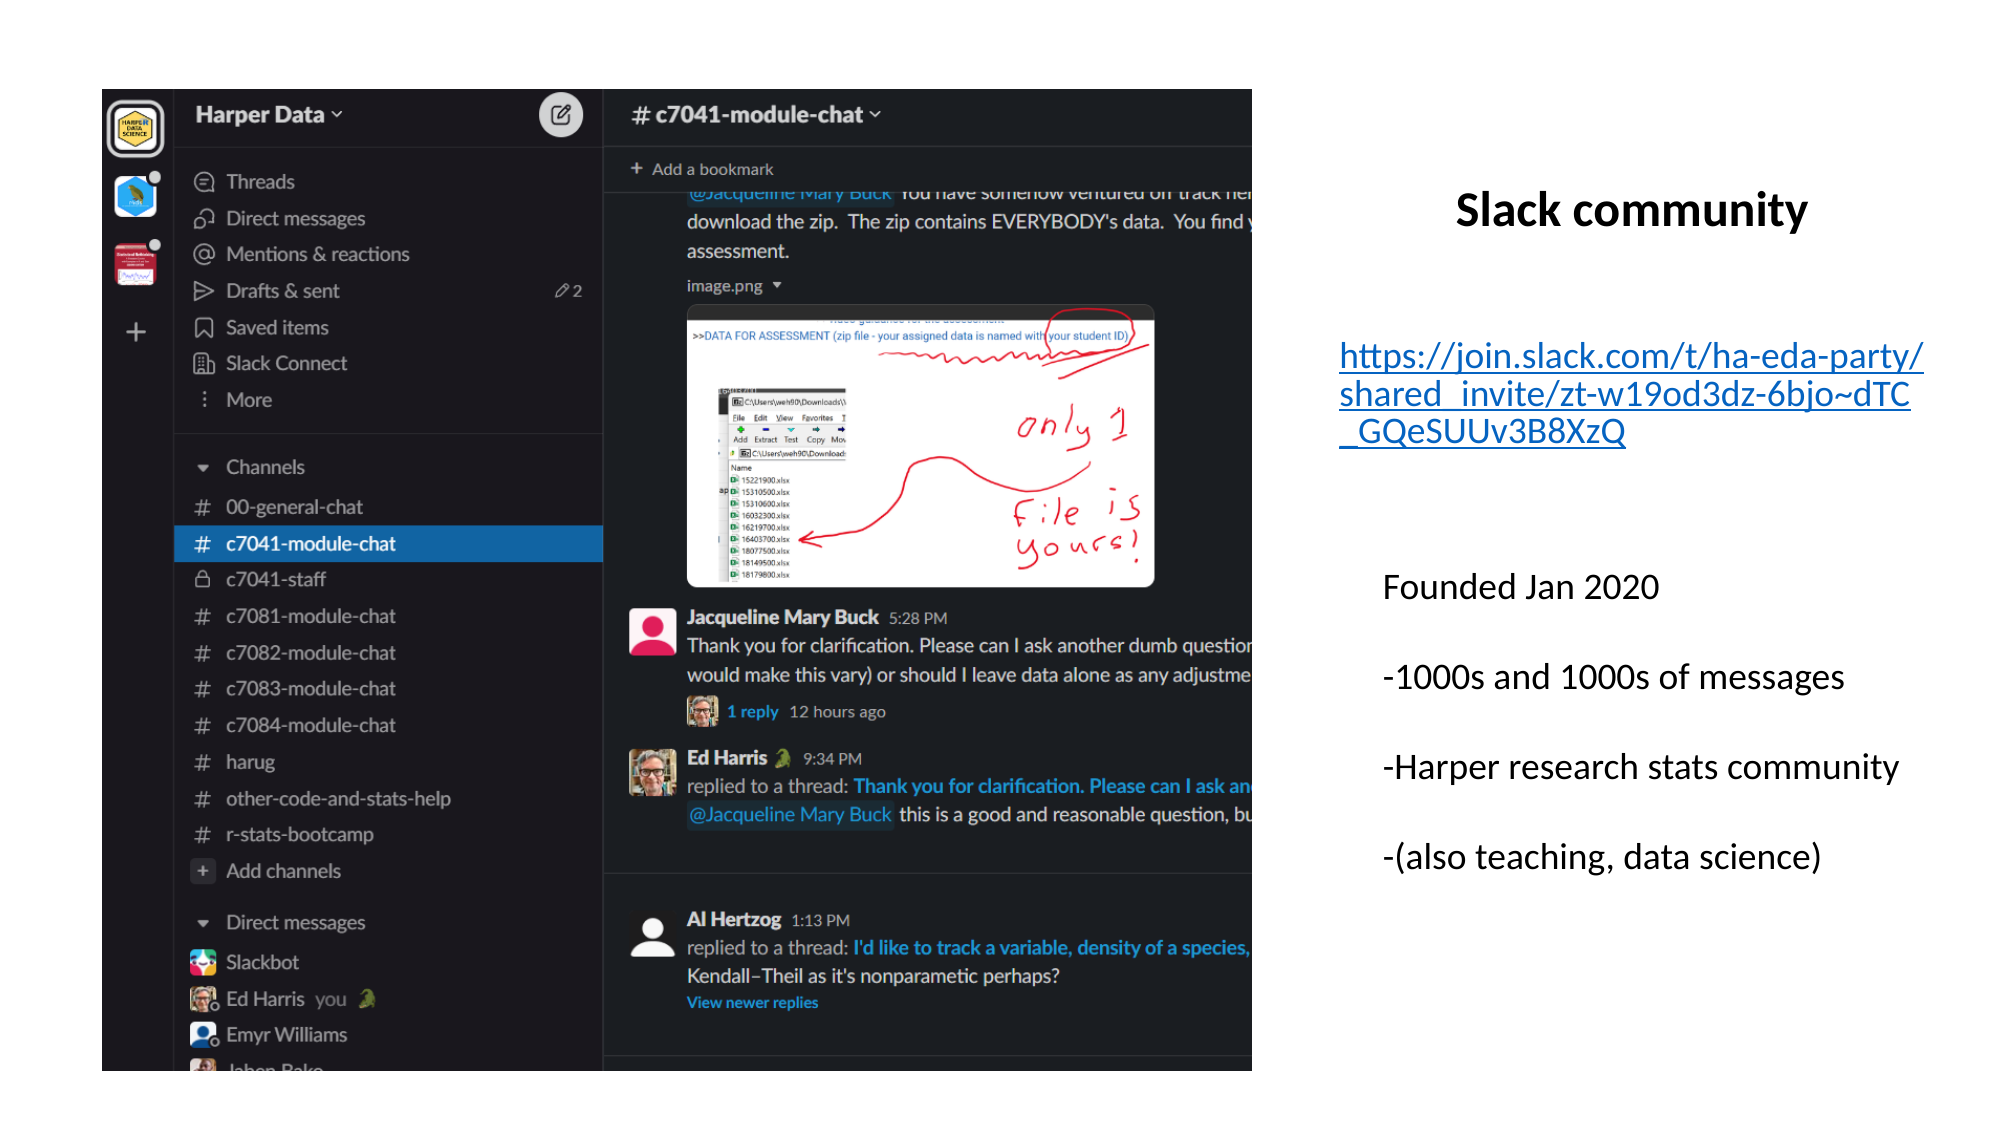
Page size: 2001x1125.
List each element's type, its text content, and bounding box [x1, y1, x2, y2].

picture [102, 89, 1252, 1071]
text_box Founded Jan 2020 -1000s and 1000s of messages -Harper research stats community -(also teaching, data science) [1368, 554, 1916, 885]
text_box https://join.slack.com/t/ha-eda-party/shared_invite/zt-w19od3dz-6bjo~dTC_GQeSUUv3B8XzQ [1324, 323, 1941, 384]
text_box Slack community [1441, 169, 1824, 245]
